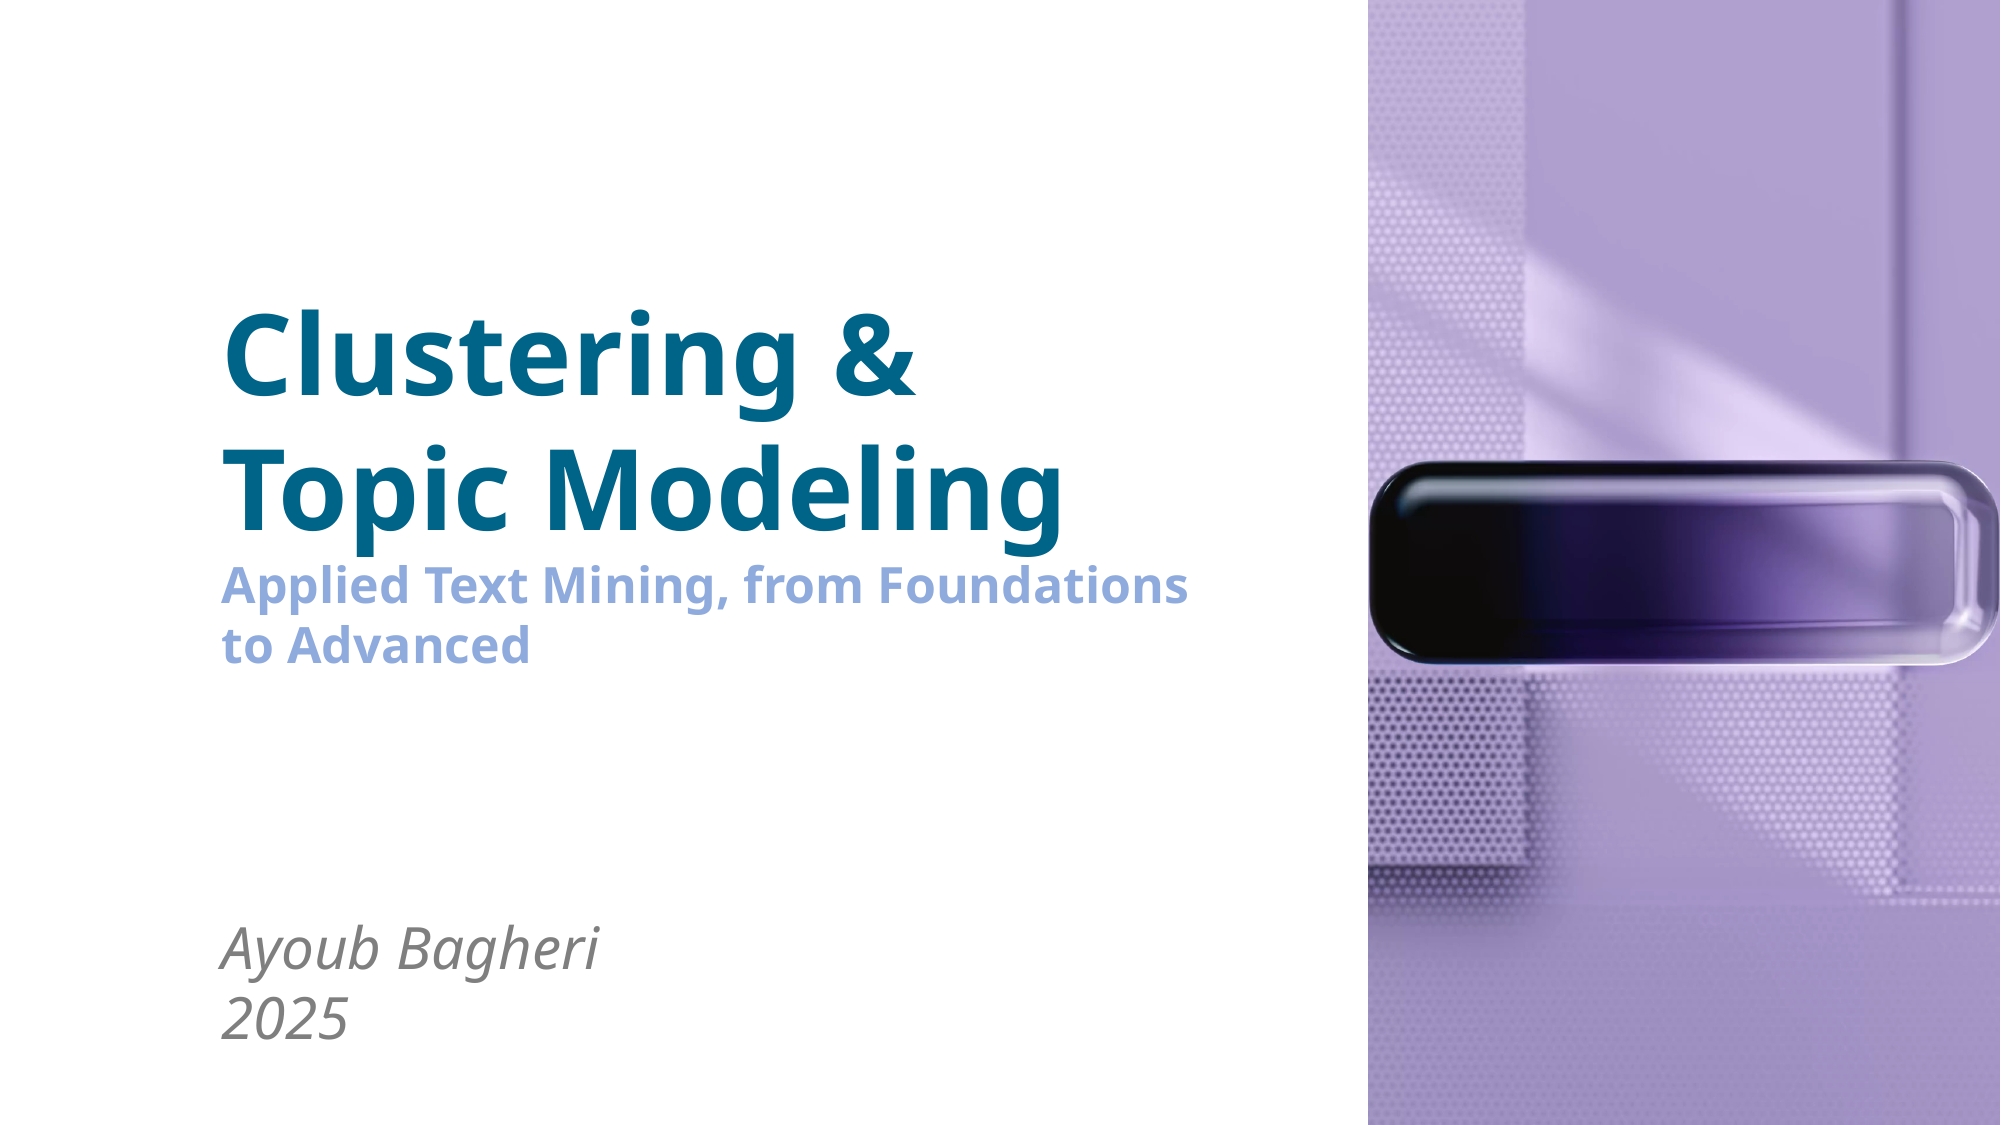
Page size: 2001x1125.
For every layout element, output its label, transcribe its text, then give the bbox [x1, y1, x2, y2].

text_box Ayoub Bagheri 2025 [206, 903, 1367, 1059]
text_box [1367, 0, 2000, 1125]
text_box Clustering & Topic Modeling Applied Text Mining, from Foundations to Advanced [206, 275, 1251, 681]
